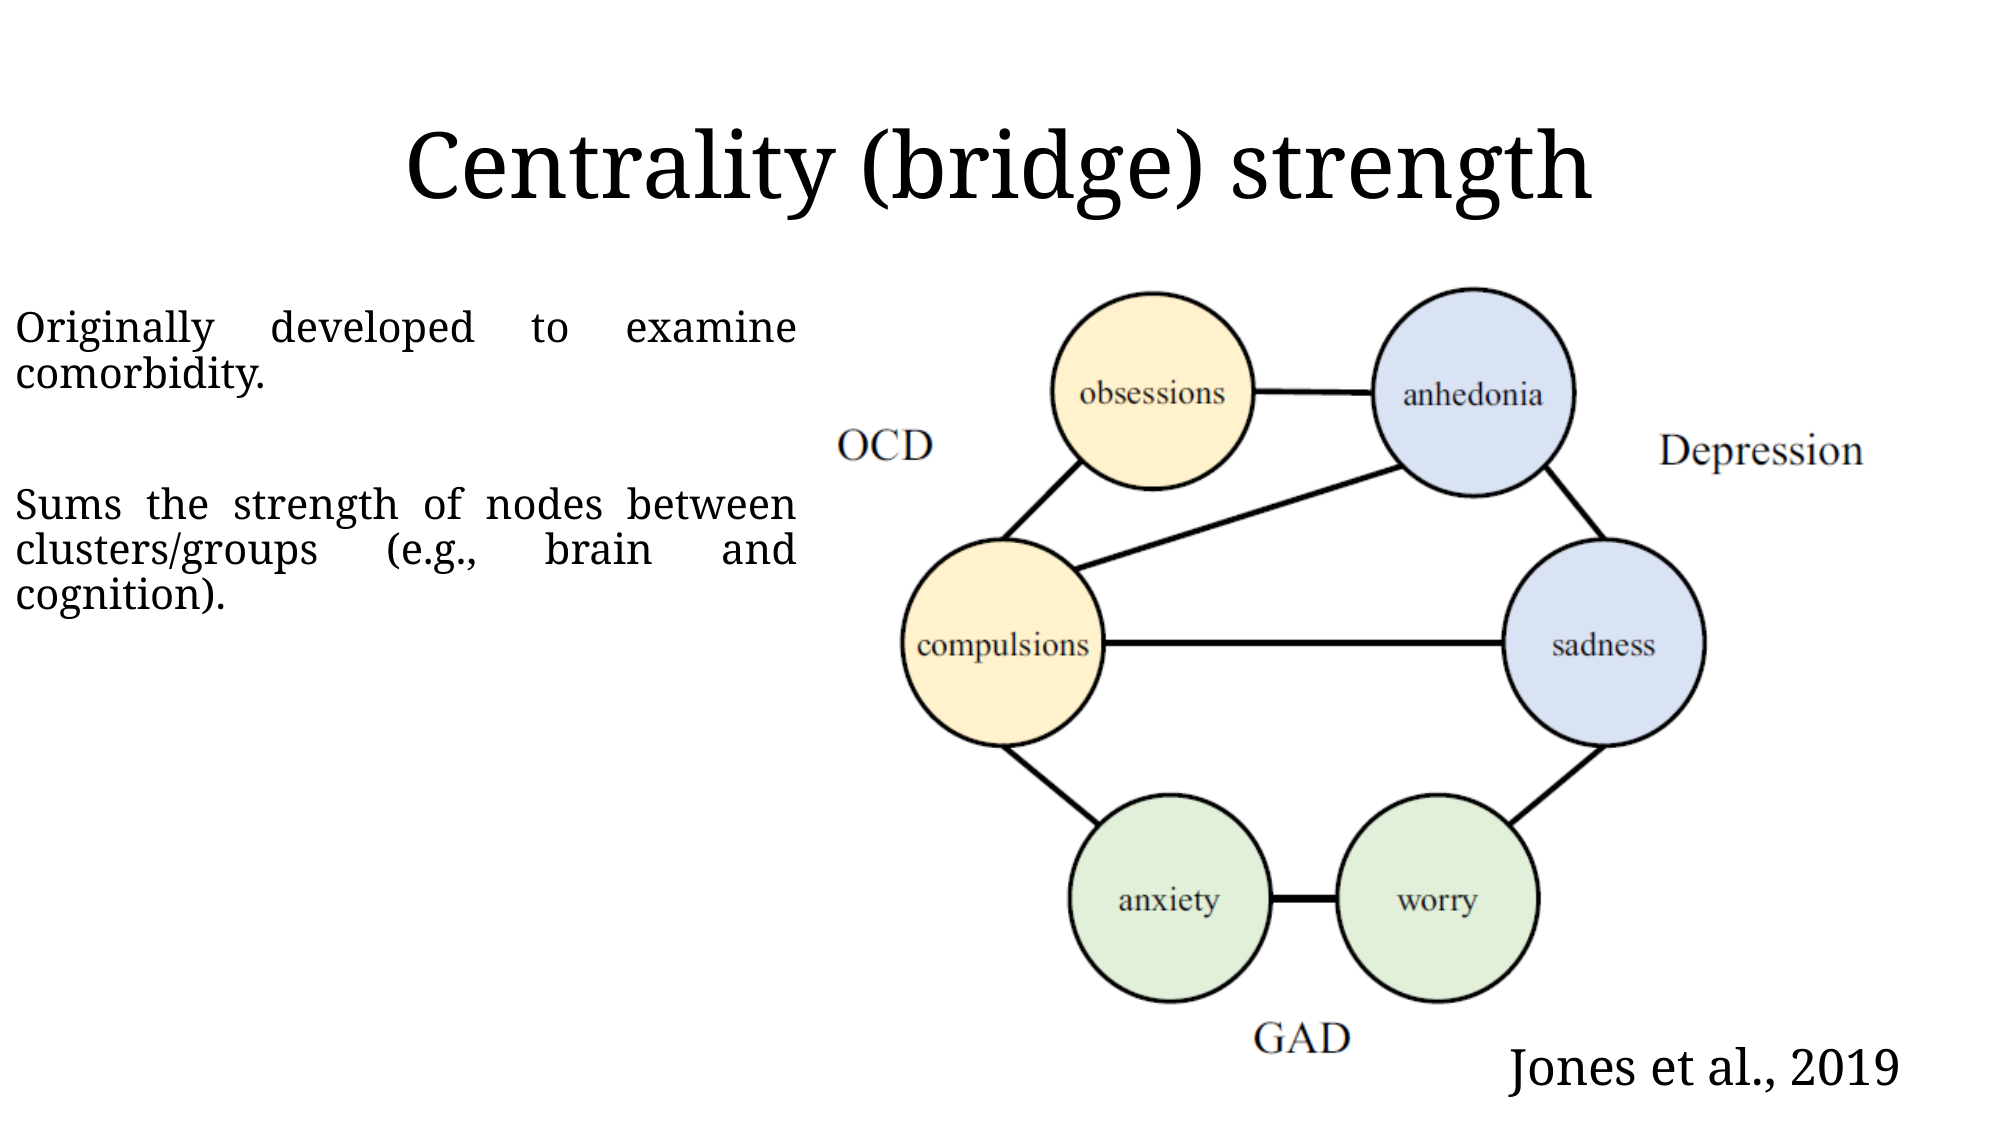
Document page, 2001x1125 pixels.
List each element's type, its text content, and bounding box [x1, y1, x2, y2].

text_box Jones et al., 2019 [1359, 1034, 2000, 1125]
picture [812, 238, 1879, 1075]
title Centrality (bridge) strength [137, 59, 1863, 278]
list Originally developed to examine comorbidity. Sums the strength of nodes between clusters/groups (e.g., brain and cognition). [0, 299, 812, 1014]
